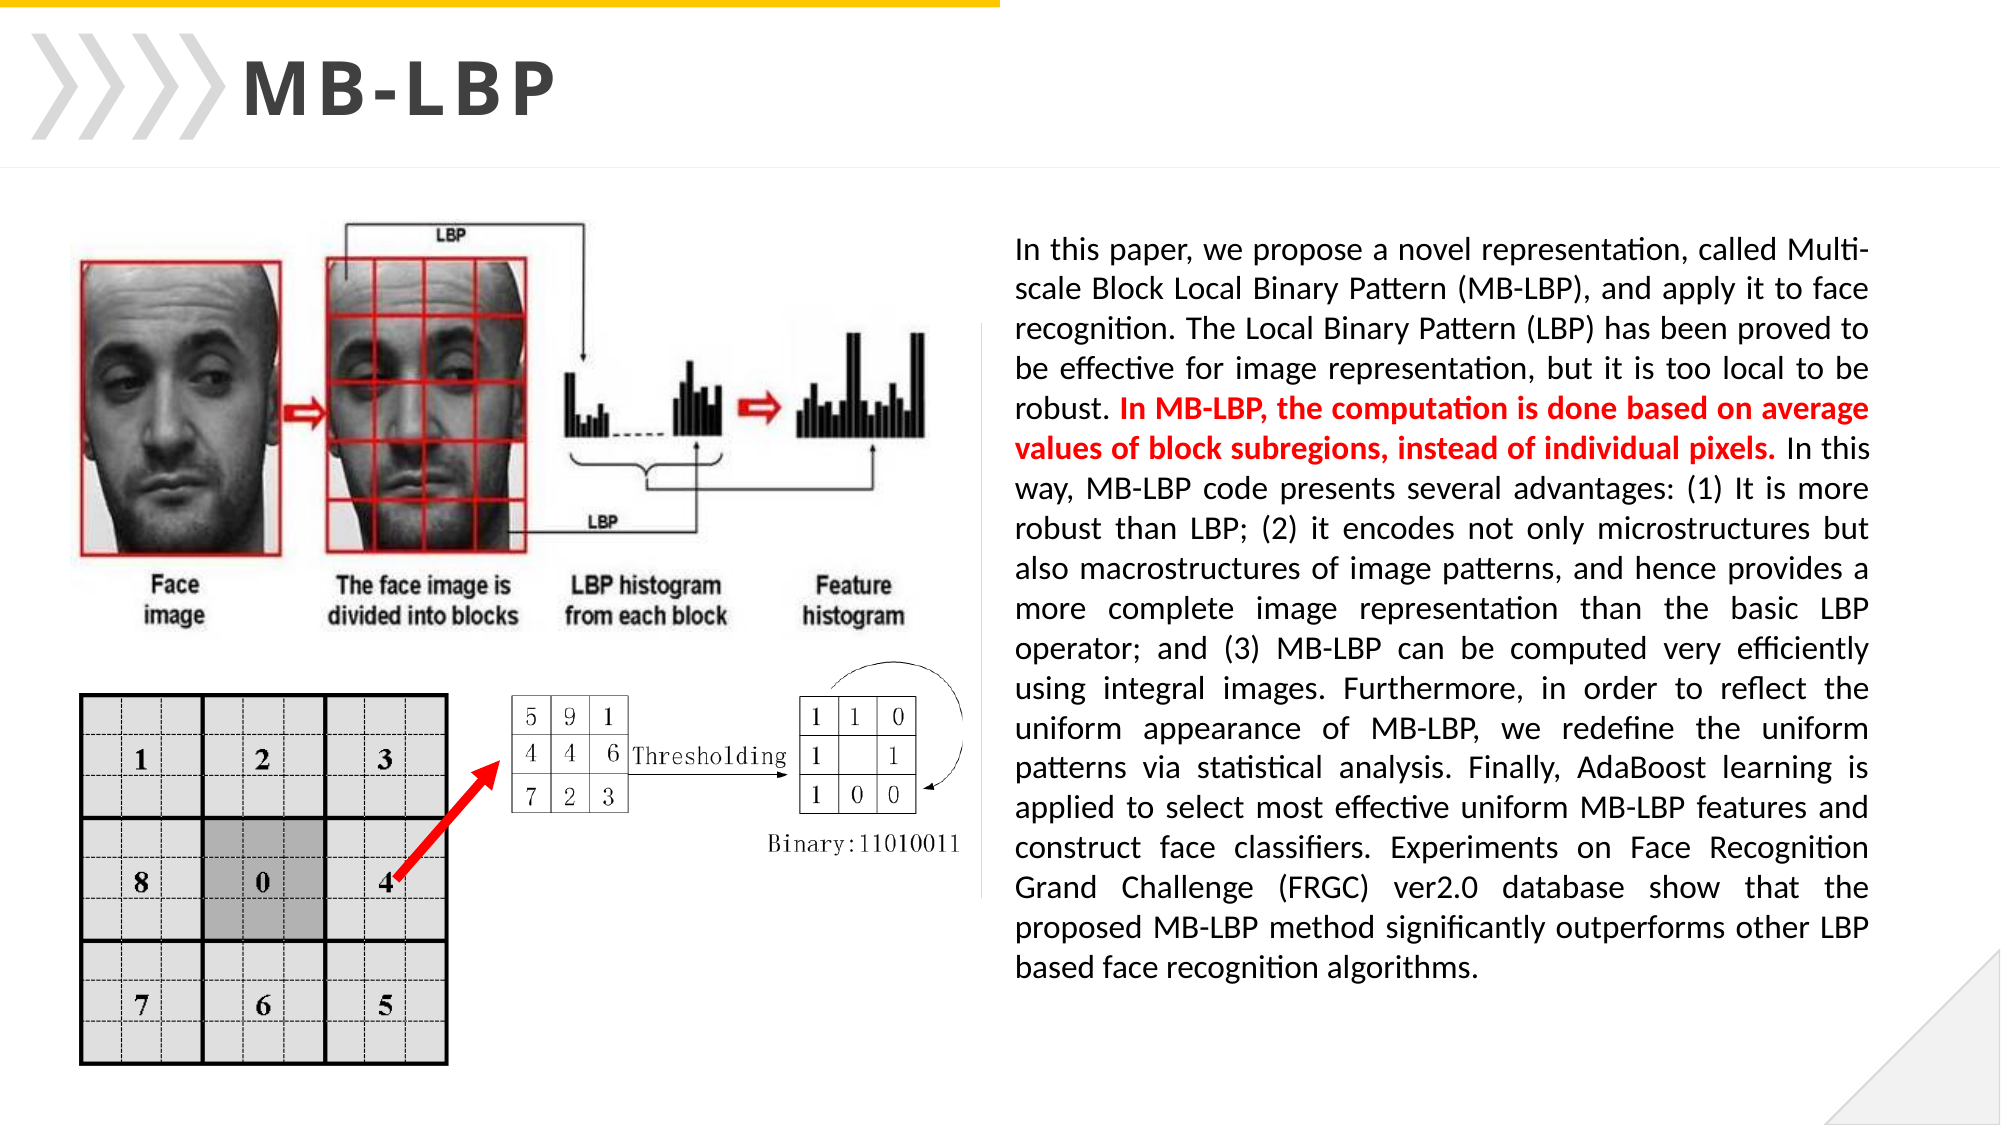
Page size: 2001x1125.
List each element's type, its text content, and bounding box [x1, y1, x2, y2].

picture [510, 661, 963, 860]
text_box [31, 33, 125, 140]
text_box MB-LBP [226, 33, 572, 139]
text_box In this paper, we propose a novel representation, called Multi-scale Block Local Binary Pattern (MB-LBP), and apply it to face recognition. The Local Binary Pattern (LBP) has been proved to be effective for image representation, but it is too local to be robust. In MB-LBP, the computation is done based on average values of block subregions, instead of individual pixels. In this way, MB-LBP code presents several advantages: (1) It is more robust than LBP; (2) it encodes not only microstructures but also macrostructures of image patterns, and hence provides a more complete image representation than the basic LBP operator; and (3) MB-LBP can be computed very efficiently using integral images. Furthermore, in order to reflect the uniform appearance of MB-LBP, we redefine the uniform patterns via statistical analysis. Finally, AdaBoost learning is applied to select most effective uniform MB-LBP features and construct face classifiers. Experiments on Face Recognition Grand Challenge (FRGC) ver2.0 database show that the proposed MB-LBP method significantly outperforms other LBP based face recognition algorithms. [999, 219, 1886, 993]
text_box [395, 760, 500, 880]
picture [70, 219, 930, 640]
text_box [0, 0, 1001, 8]
picture [78, 693, 449, 1066]
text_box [131, 33, 226, 140]
